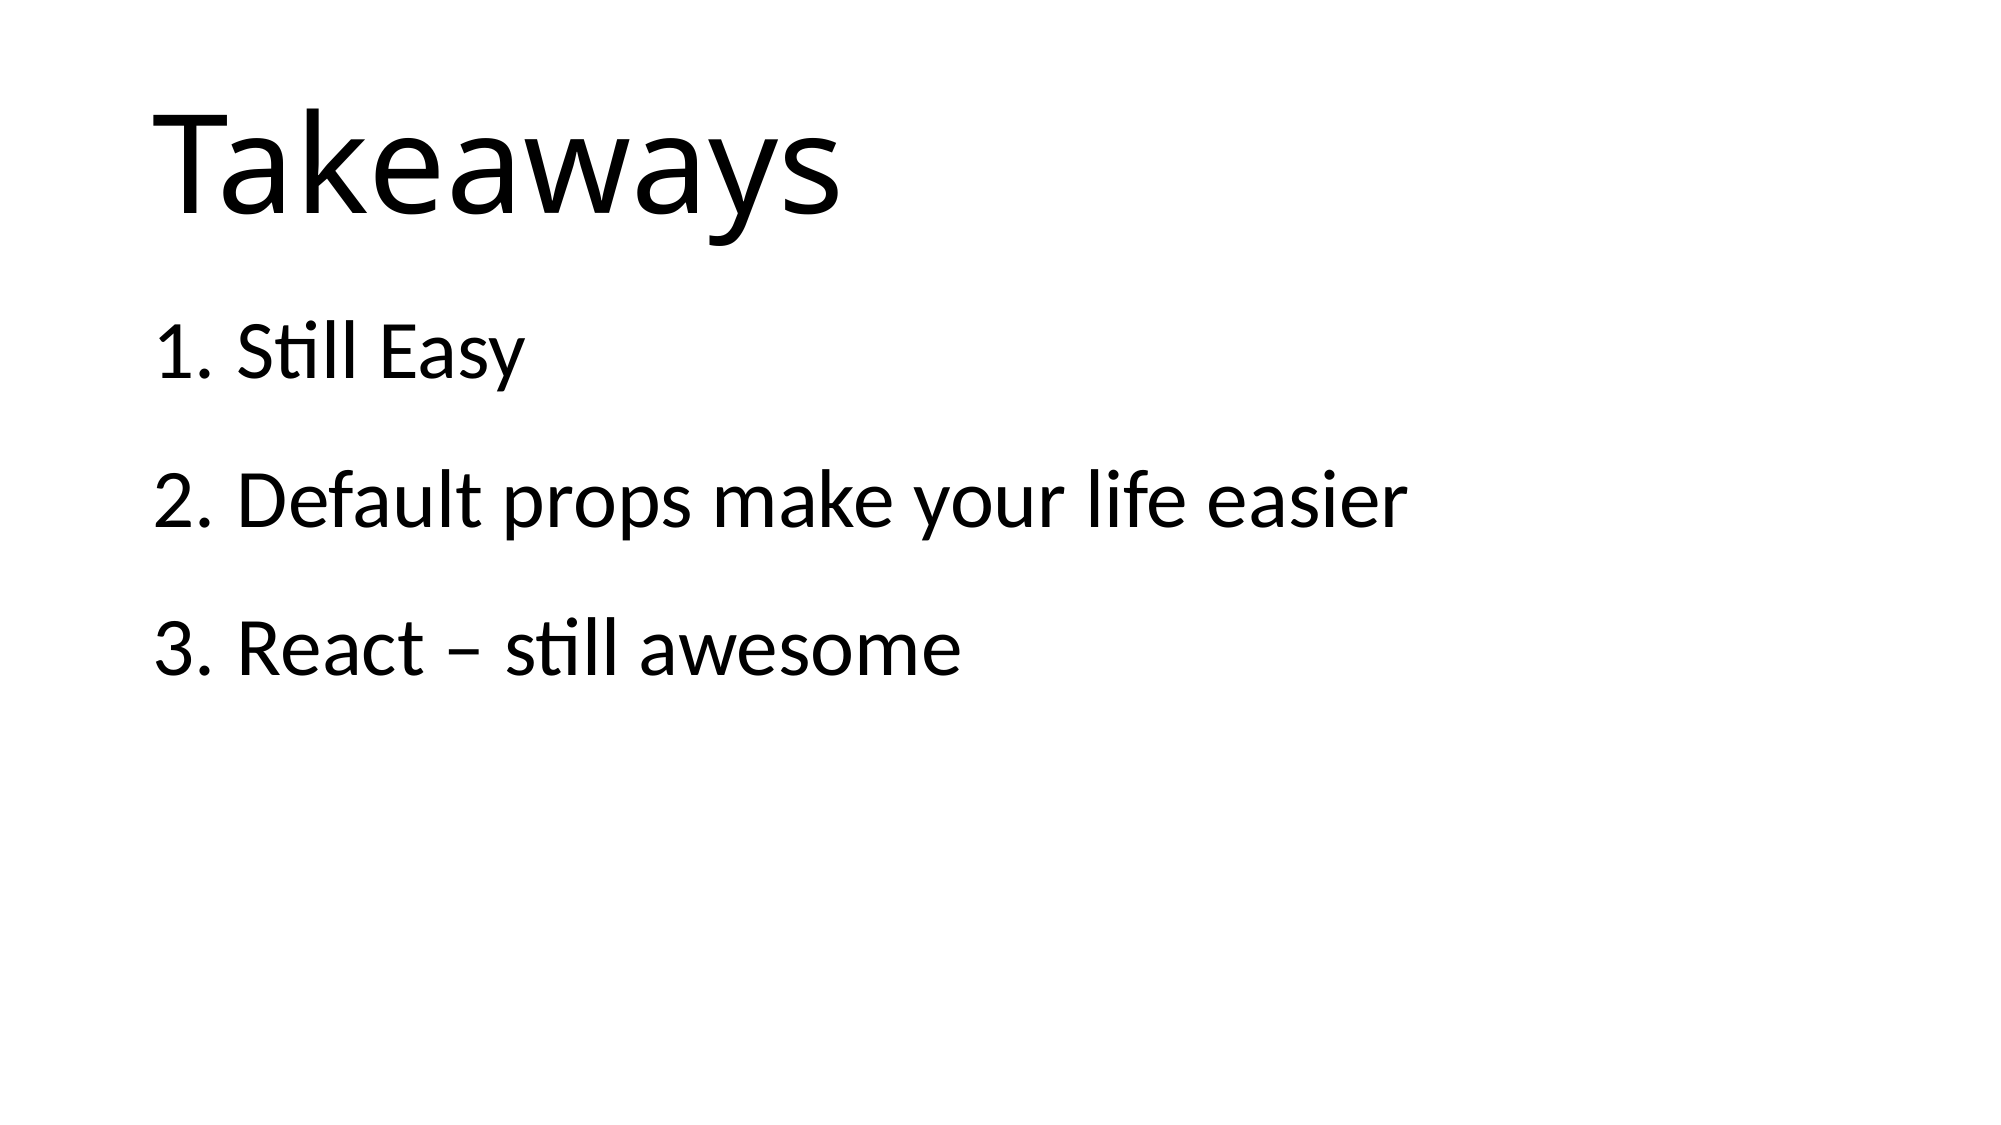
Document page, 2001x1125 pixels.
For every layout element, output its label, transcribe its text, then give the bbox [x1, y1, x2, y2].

title Takeaways [137, 59, 1863, 278]
list Still Easy Default props make your life easier React – still awesome [137, 299, 1863, 1014]
